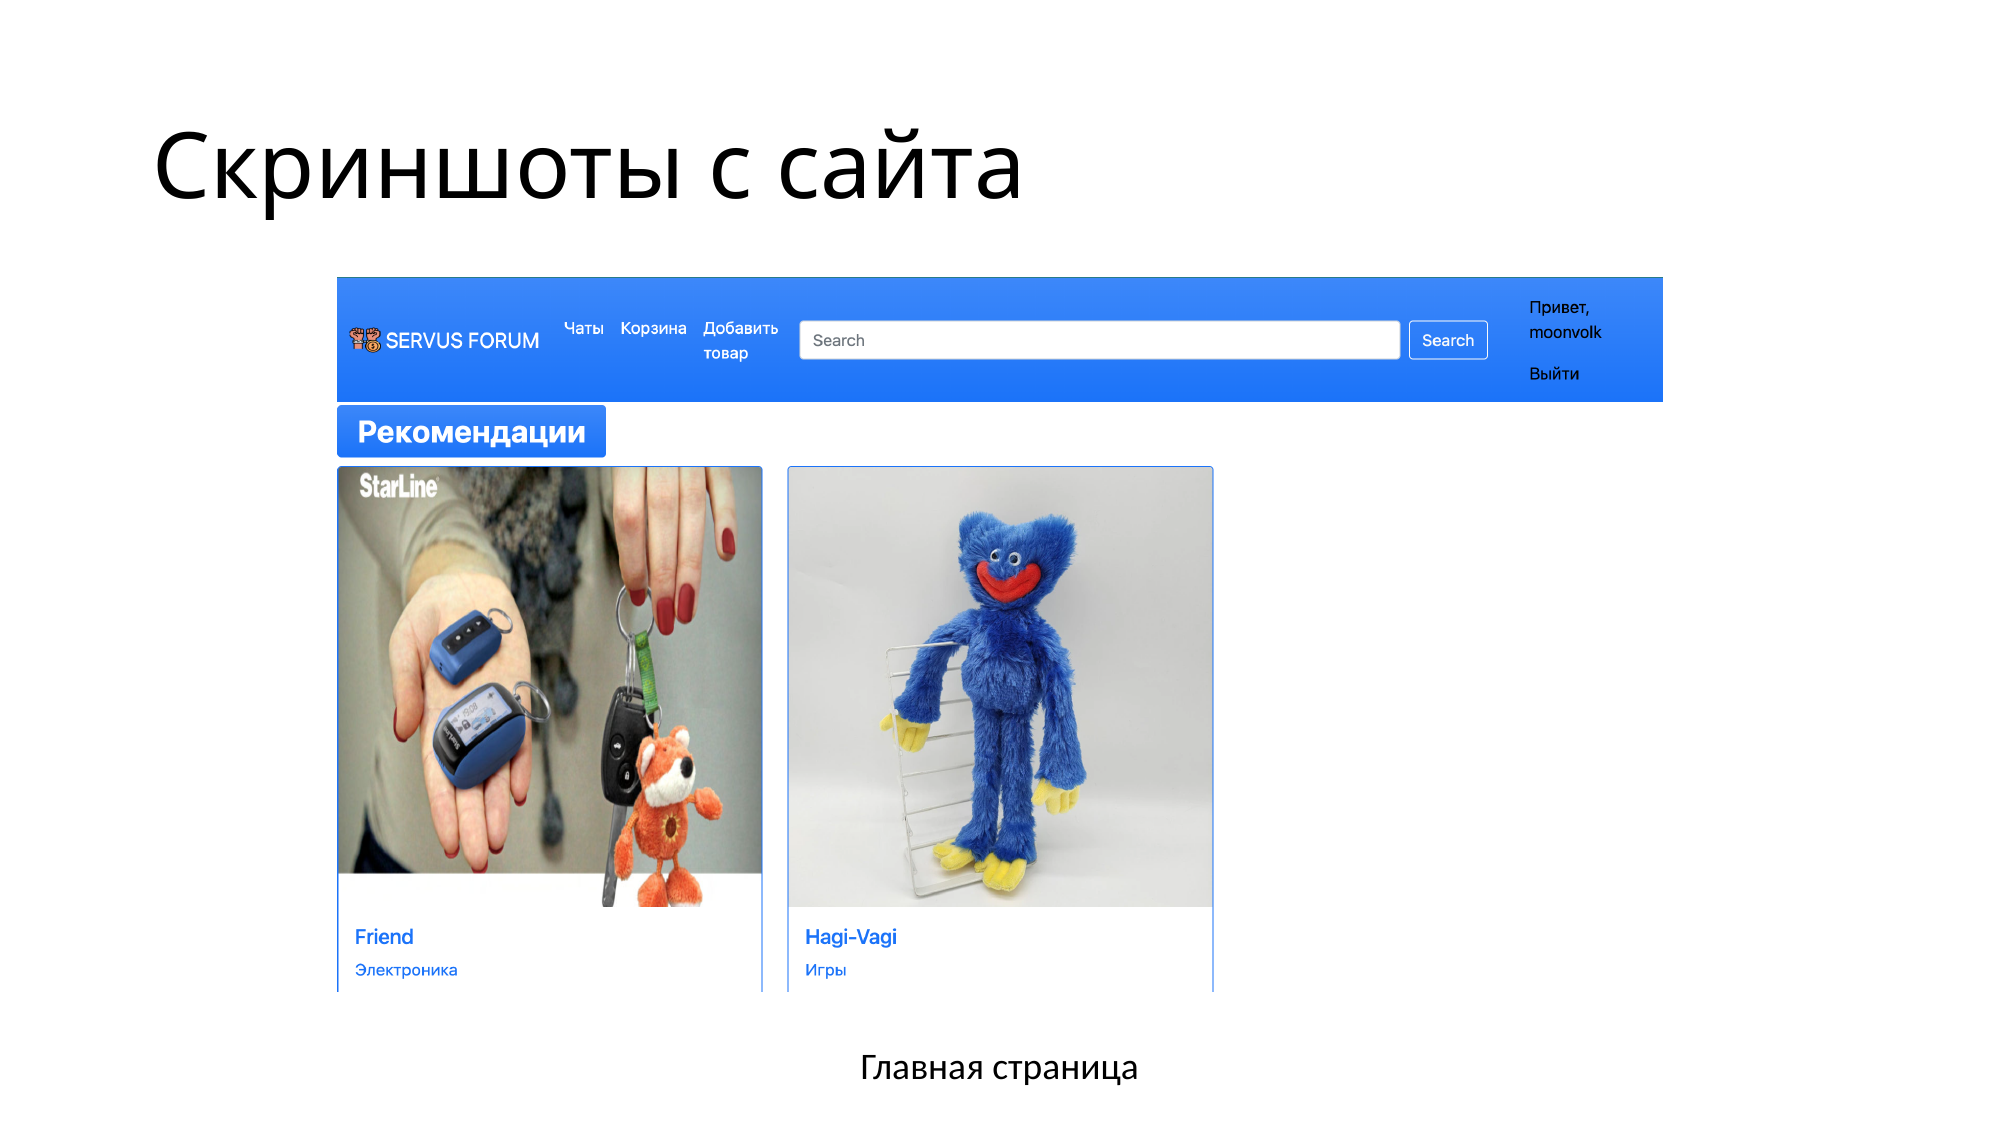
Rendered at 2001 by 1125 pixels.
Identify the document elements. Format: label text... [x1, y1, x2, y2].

title Скриншоты с сайта [137, 59, 1863, 278]
text_box Главная страница [624, 1034, 1375, 1095]
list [337, 277, 1663, 992]
